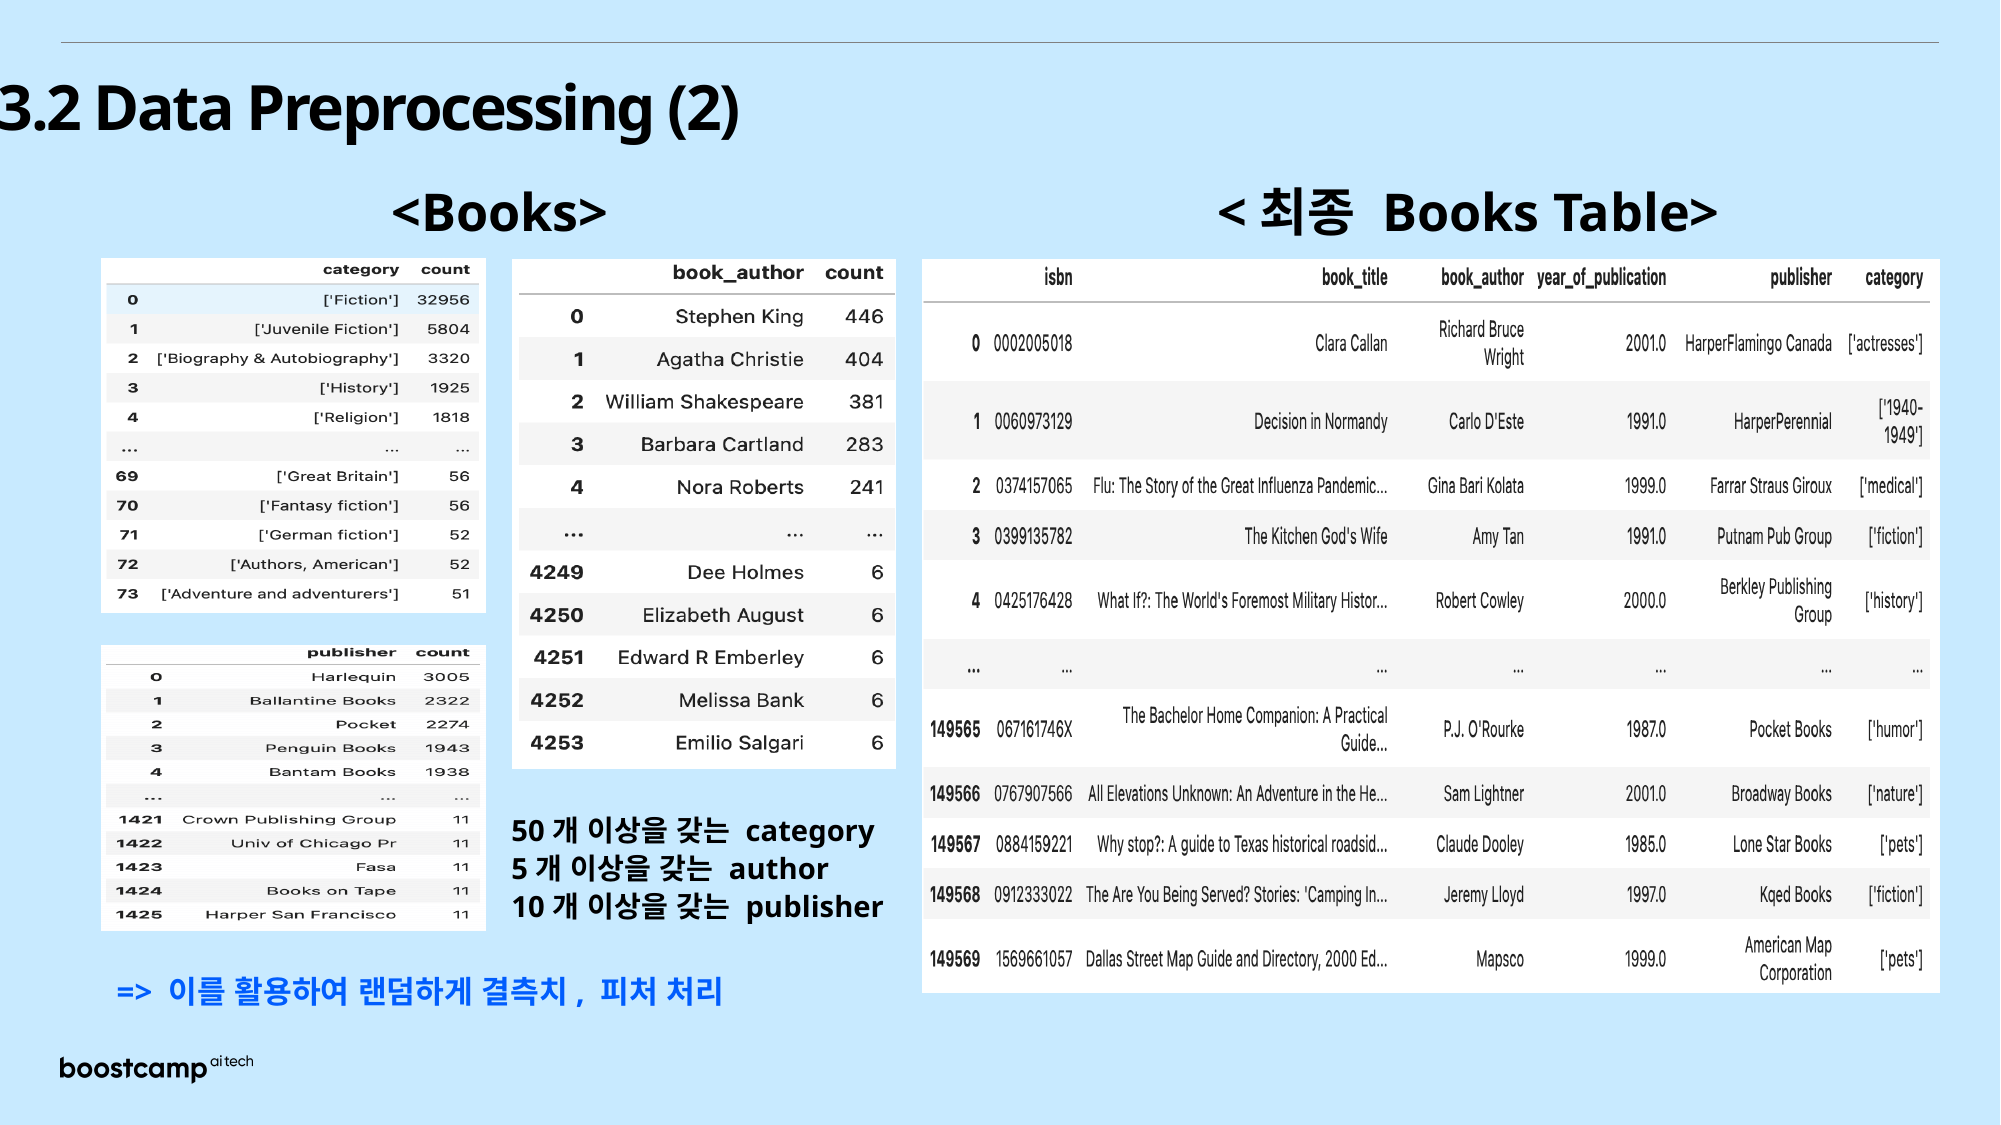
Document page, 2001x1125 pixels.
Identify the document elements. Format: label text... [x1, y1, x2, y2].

picture [922, 259, 1940, 993]
text_box => 이를 활용하여 랜덤하게 결측치, 피처 처리 [101, 951, 1980, 1025]
text_box 50개 이상을 갖는 category 5개 이상을 갖는 author 10개 이상을 갖는 publisher [496, 800, 899, 951]
picture [101, 645, 486, 932]
text_box <최종 Books Table> [1202, 155, 1794, 258]
picture [60, 1055, 253, 1084]
picture [101, 258, 486, 613]
text_box 3.2 Data Preprocessing (2) [0, 0, 756, 151]
text_box <Books> [376, 155, 968, 258]
picture [512, 259, 896, 769]
